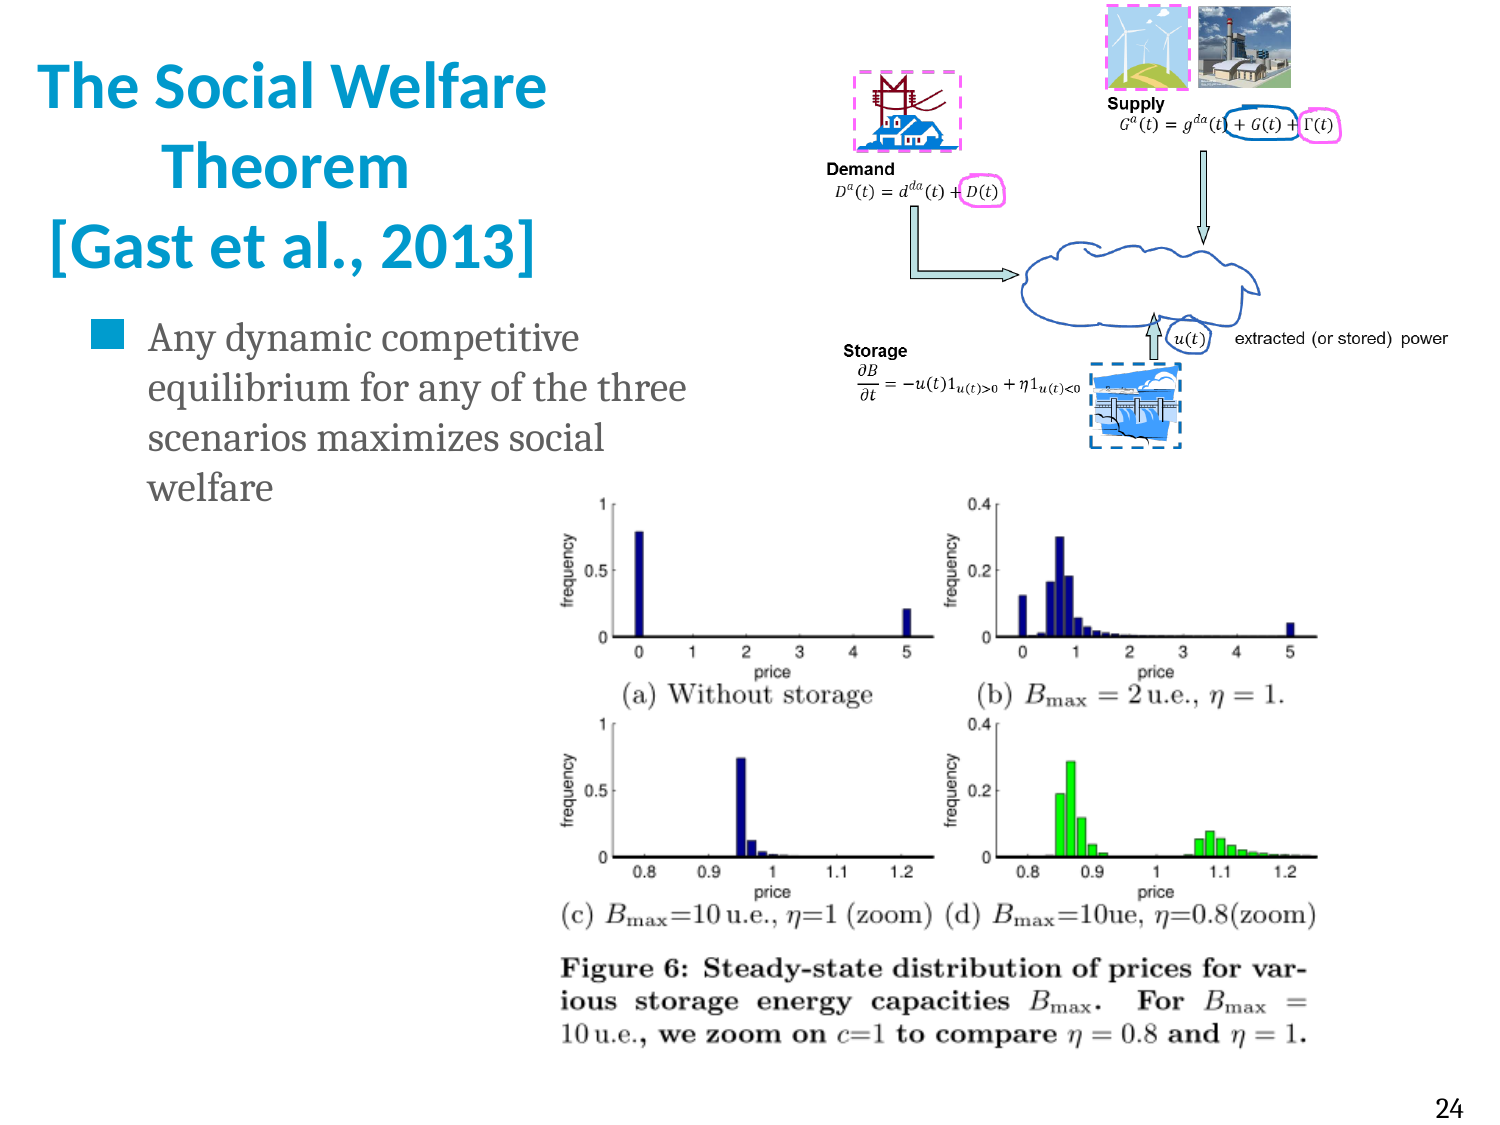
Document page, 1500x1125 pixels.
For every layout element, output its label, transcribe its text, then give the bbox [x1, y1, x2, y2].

picture [533, 471, 1344, 1054]
picture [816, 4, 1459, 449]
text_box Any dynamic competitive equilibrium for any of the three scenarios maximizes social welfare [76, 301, 714, 763]
footer 24 [1399, 1082, 1500, 1125]
title The Social Welfare Theorem [Gast et al., 2013] [13, 4, 573, 319]
